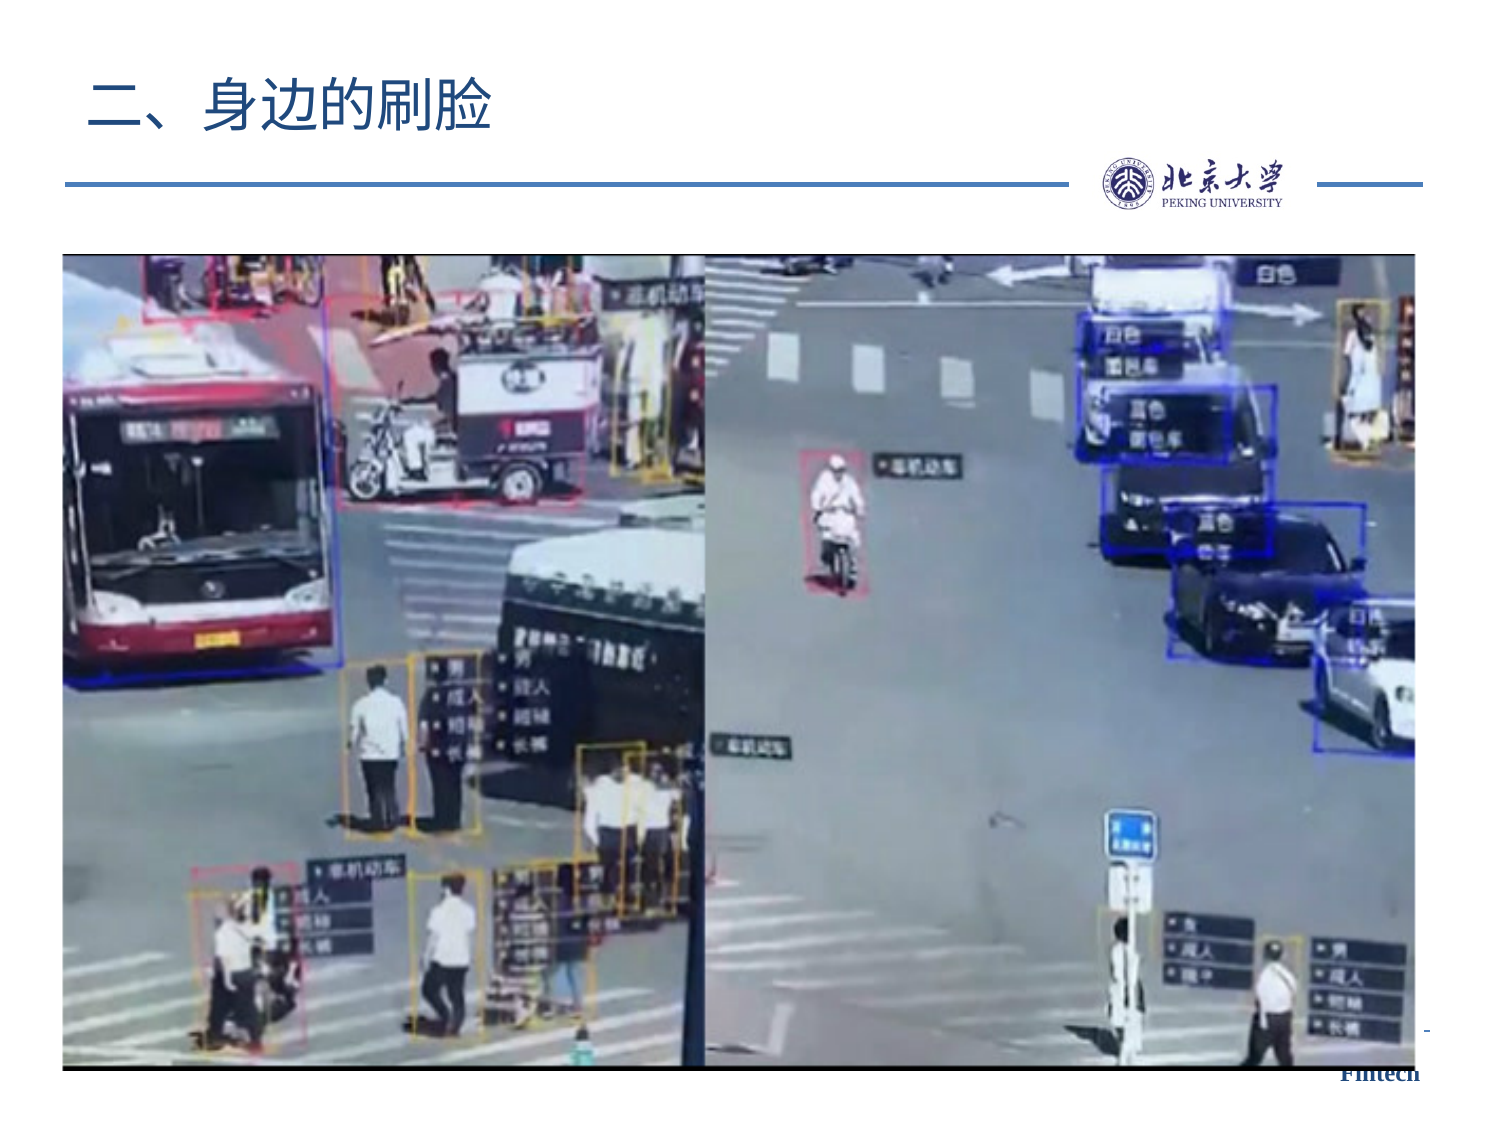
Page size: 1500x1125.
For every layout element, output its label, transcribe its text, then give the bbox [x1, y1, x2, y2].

title 二、身边的刷脸 [70, 45, 1430, 161]
picture [1092, 161, 1294, 212]
picture [59, 254, 1424, 1071]
